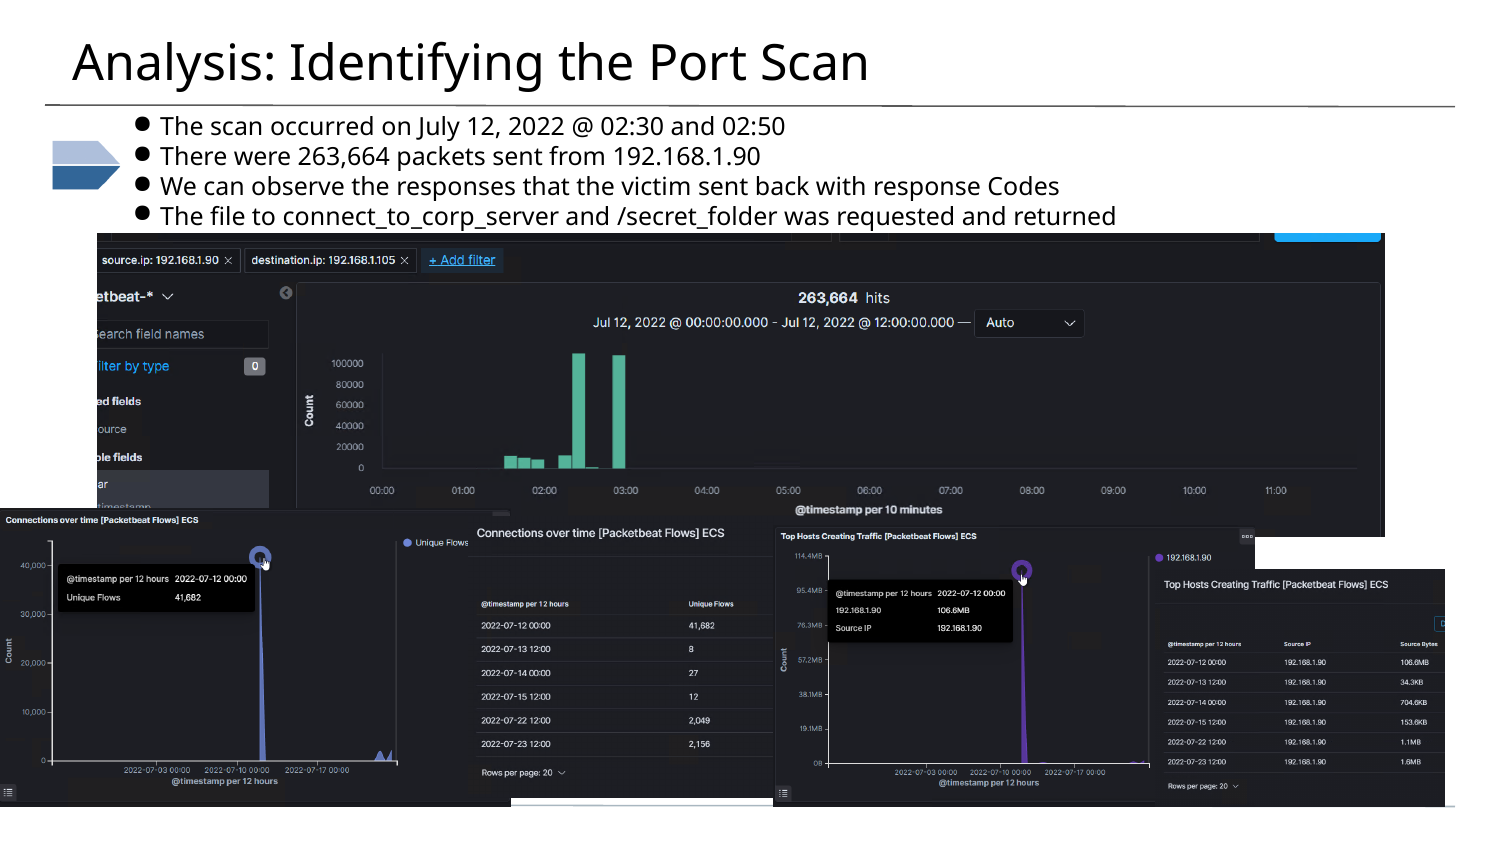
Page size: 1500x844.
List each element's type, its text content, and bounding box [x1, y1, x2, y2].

title Analysis: Identifying the Port Scan [0, 0, 1500, 88]
picture [50, 136, 121, 192]
picture [0, 232, 1445, 807]
subtitle The scan occurred on July 12, 2022 @ 02:30 and 02:50 There were 263,664 packets sent from 192.168.1.90 We can observe the responses that the victim sent back with response Codes The file to connect_to_corp_server and /secret_folder was requested and returned [32, 95, 1450, 255]
